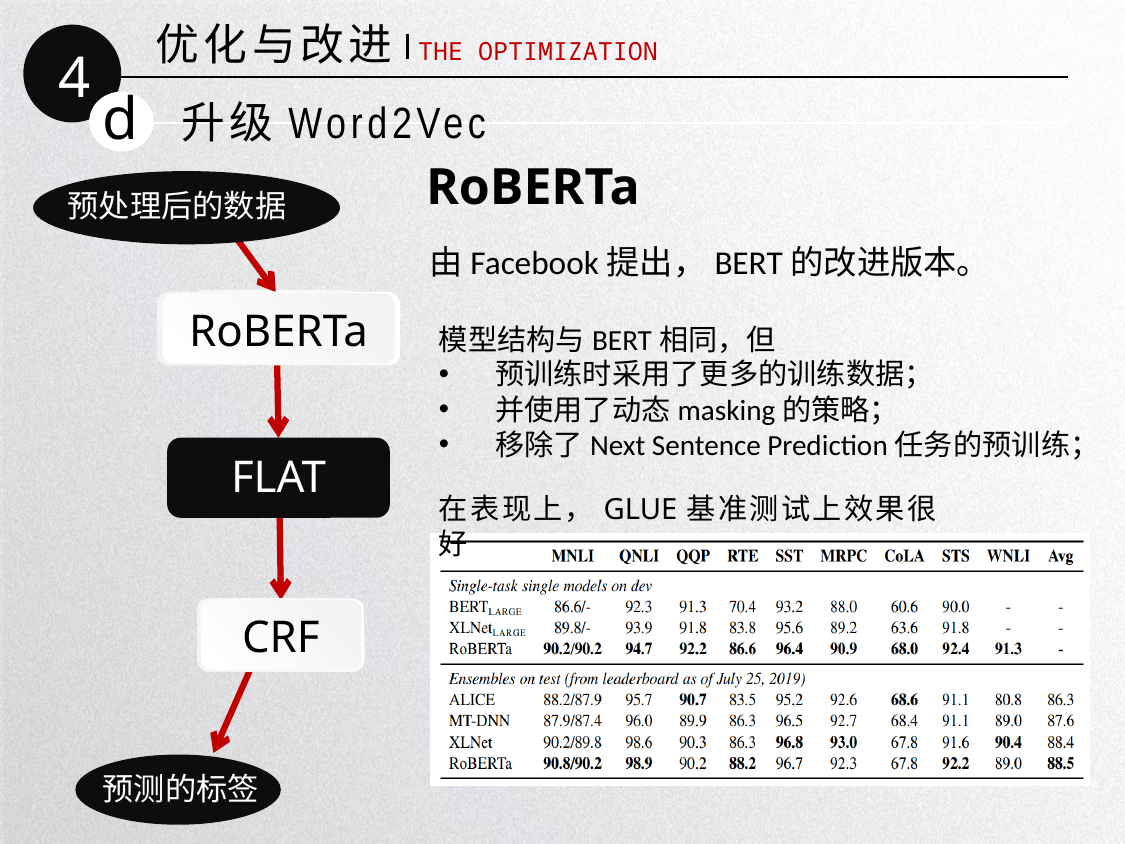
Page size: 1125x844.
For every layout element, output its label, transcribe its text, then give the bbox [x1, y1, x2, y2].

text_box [23, 24, 122, 123]
text_box 在表现上，GLUE基准测试上效果很好 [424, 482, 952, 537]
text_box THE OPTIMIZATION [403, 28, 673, 73]
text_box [87, 73, 154, 160]
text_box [166, 437, 391, 519]
text_box 模型结构与BERT相同，但 预训练时采用了更多的训练数据； 并使用了动态masking的策略； 移除了Next Sentence Prediction任务的预训练； [424, 313, 1099, 469]
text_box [196, 598, 365, 672]
text_box 优化与改进 [140, 9, 408, 76]
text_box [32, 170, 341, 270]
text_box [278, 527, 282, 596]
text_box 升级Word2Vec [166, 131, 501, 155]
picture [0, 0, 1125, 844]
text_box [192, 278, 276, 290]
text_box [156, 291, 401, 366]
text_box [75, 754, 282, 825]
text_box RoBERTa [411, 147, 655, 223]
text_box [275, 375, 279, 435]
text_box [213, 680, 282, 754]
text_box 升级Word2Vec [166, 87, 501, 122]
text_box 由Facebook提出，BERT的改进版本。 [414, 234, 1105, 289]
